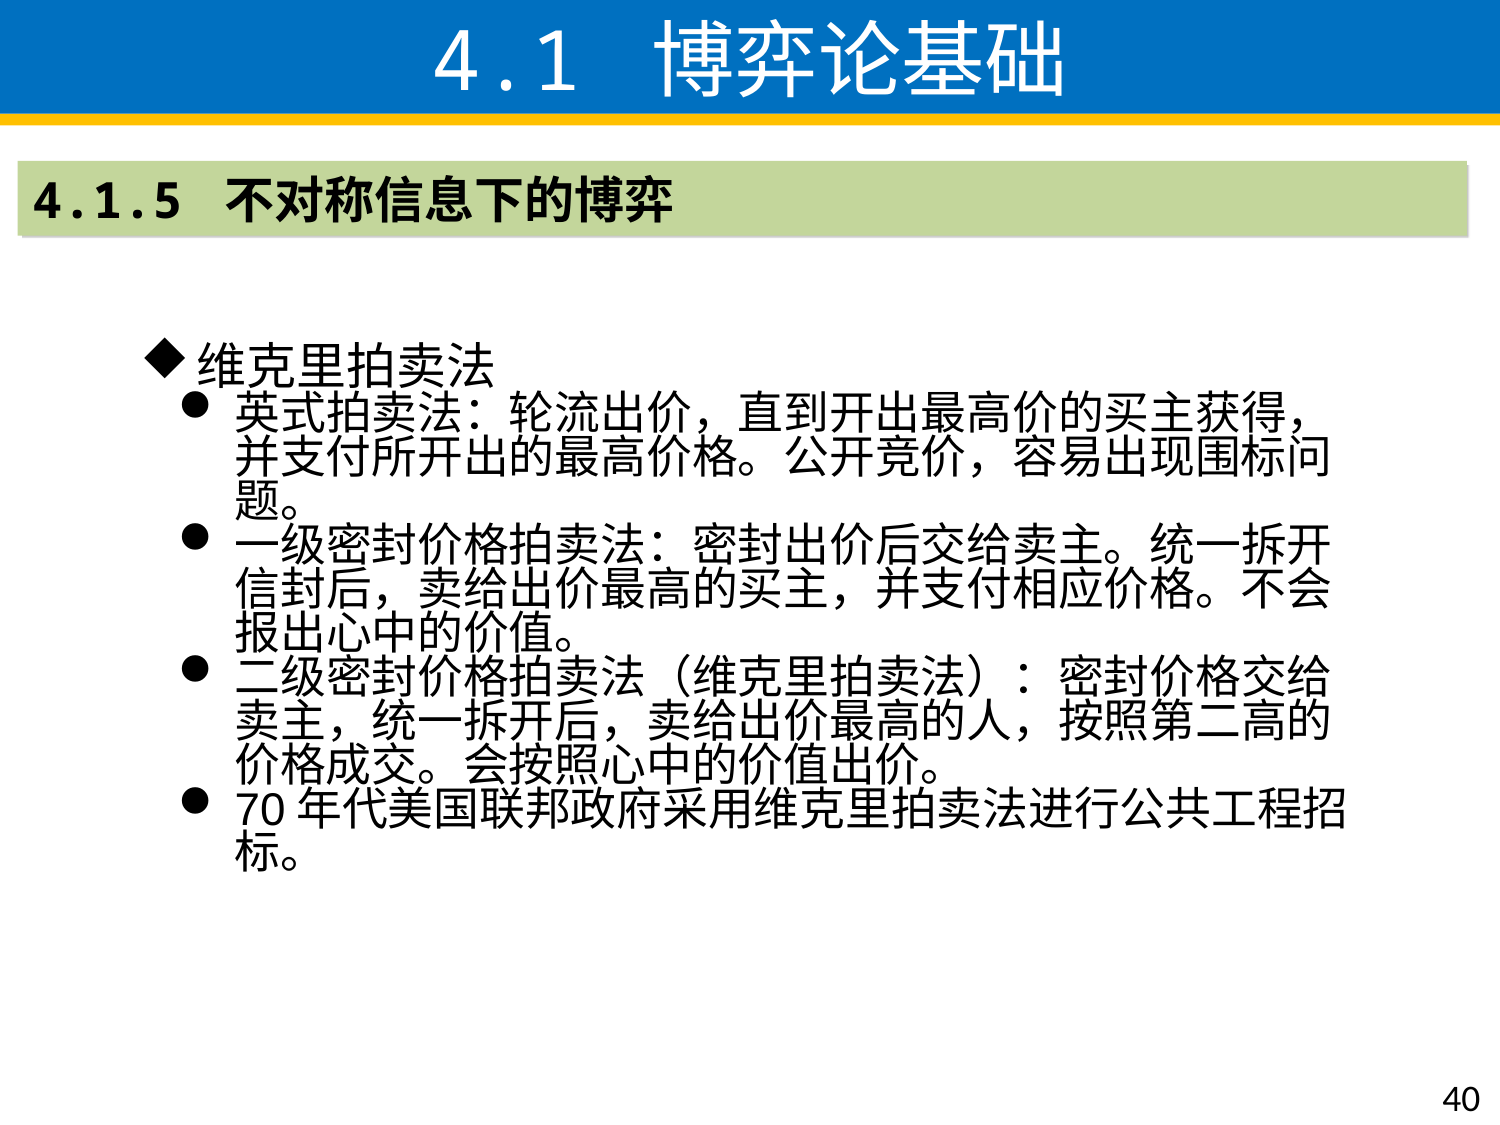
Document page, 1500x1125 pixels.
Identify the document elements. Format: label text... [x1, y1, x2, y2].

text_box 4.1.5 不对称信息下的博弈 [17, 160, 1467, 236]
text_box [100, 337, 928, 450]
text_box 维克里拍卖法 英式拍卖法：轮流出价，直到开出最高价的买主获得，并支付所开出的最高价格。公开竞价，容易出现围标问题。 一级密封价格拍卖法：密封出价后交给卖主。统一拆开信封后，卖给出价最高的买主，并支付相应价格。不会报出心中的价值。 二级密封价格拍卖法（维克里拍卖法）：密封价格交给卖主，统一拆开后，卖给出价最高的人，按照第二高的价格成交。会按照心中的价值出价。 70年代美国联邦政府采用维克里拍卖法进行公共工程招标。 [125, 339, 1375, 988]
title 4.1 博弈论基础 [0, 0, 1500, 114]
text_box 40 [1427, 1066, 1499, 1125]
